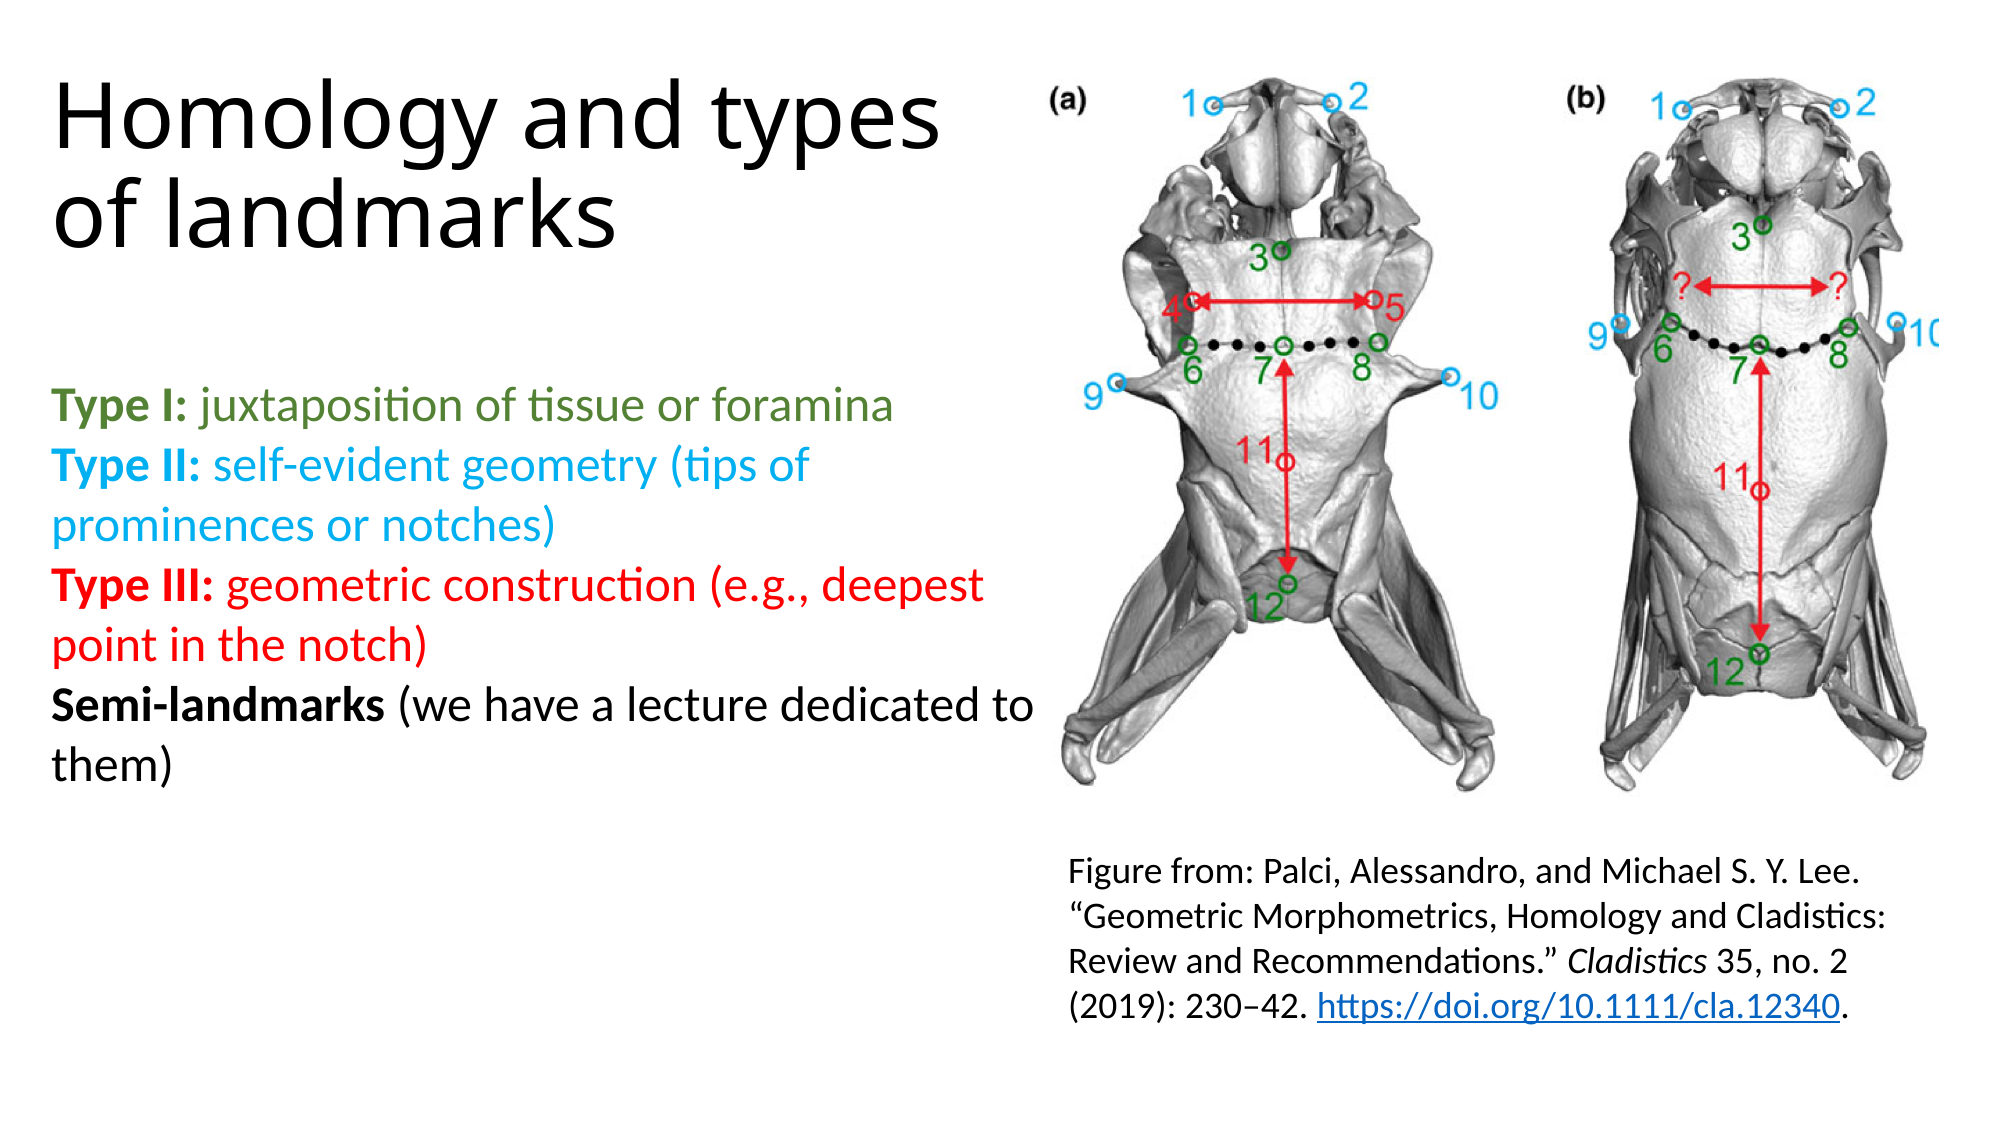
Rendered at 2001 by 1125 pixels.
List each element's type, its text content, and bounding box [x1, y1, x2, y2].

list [1044, 50, 1939, 797]
title Homology and types of landmarks [36, 59, 1044, 278]
text_box Type I: juxtaposition of tissue or foramina Type II: self-evident geometry (tips of prominences or notches) Type III: geometric construction (e.g., deepest point in the notch) Semi-landmarks (we have a lecture dedicated to them) [36, 364, 1100, 800]
text_box Figure from: Palci, Alessandro, and Michael S. Y. Lee. “Geometric Morphometrics, Homology and Cladistics: Review and Recommendations.” Cladistics 35, no. 2 (2019): 230–42. https://doi.org/10.1111/cla.12340. [1053, 838, 1978, 1034]
